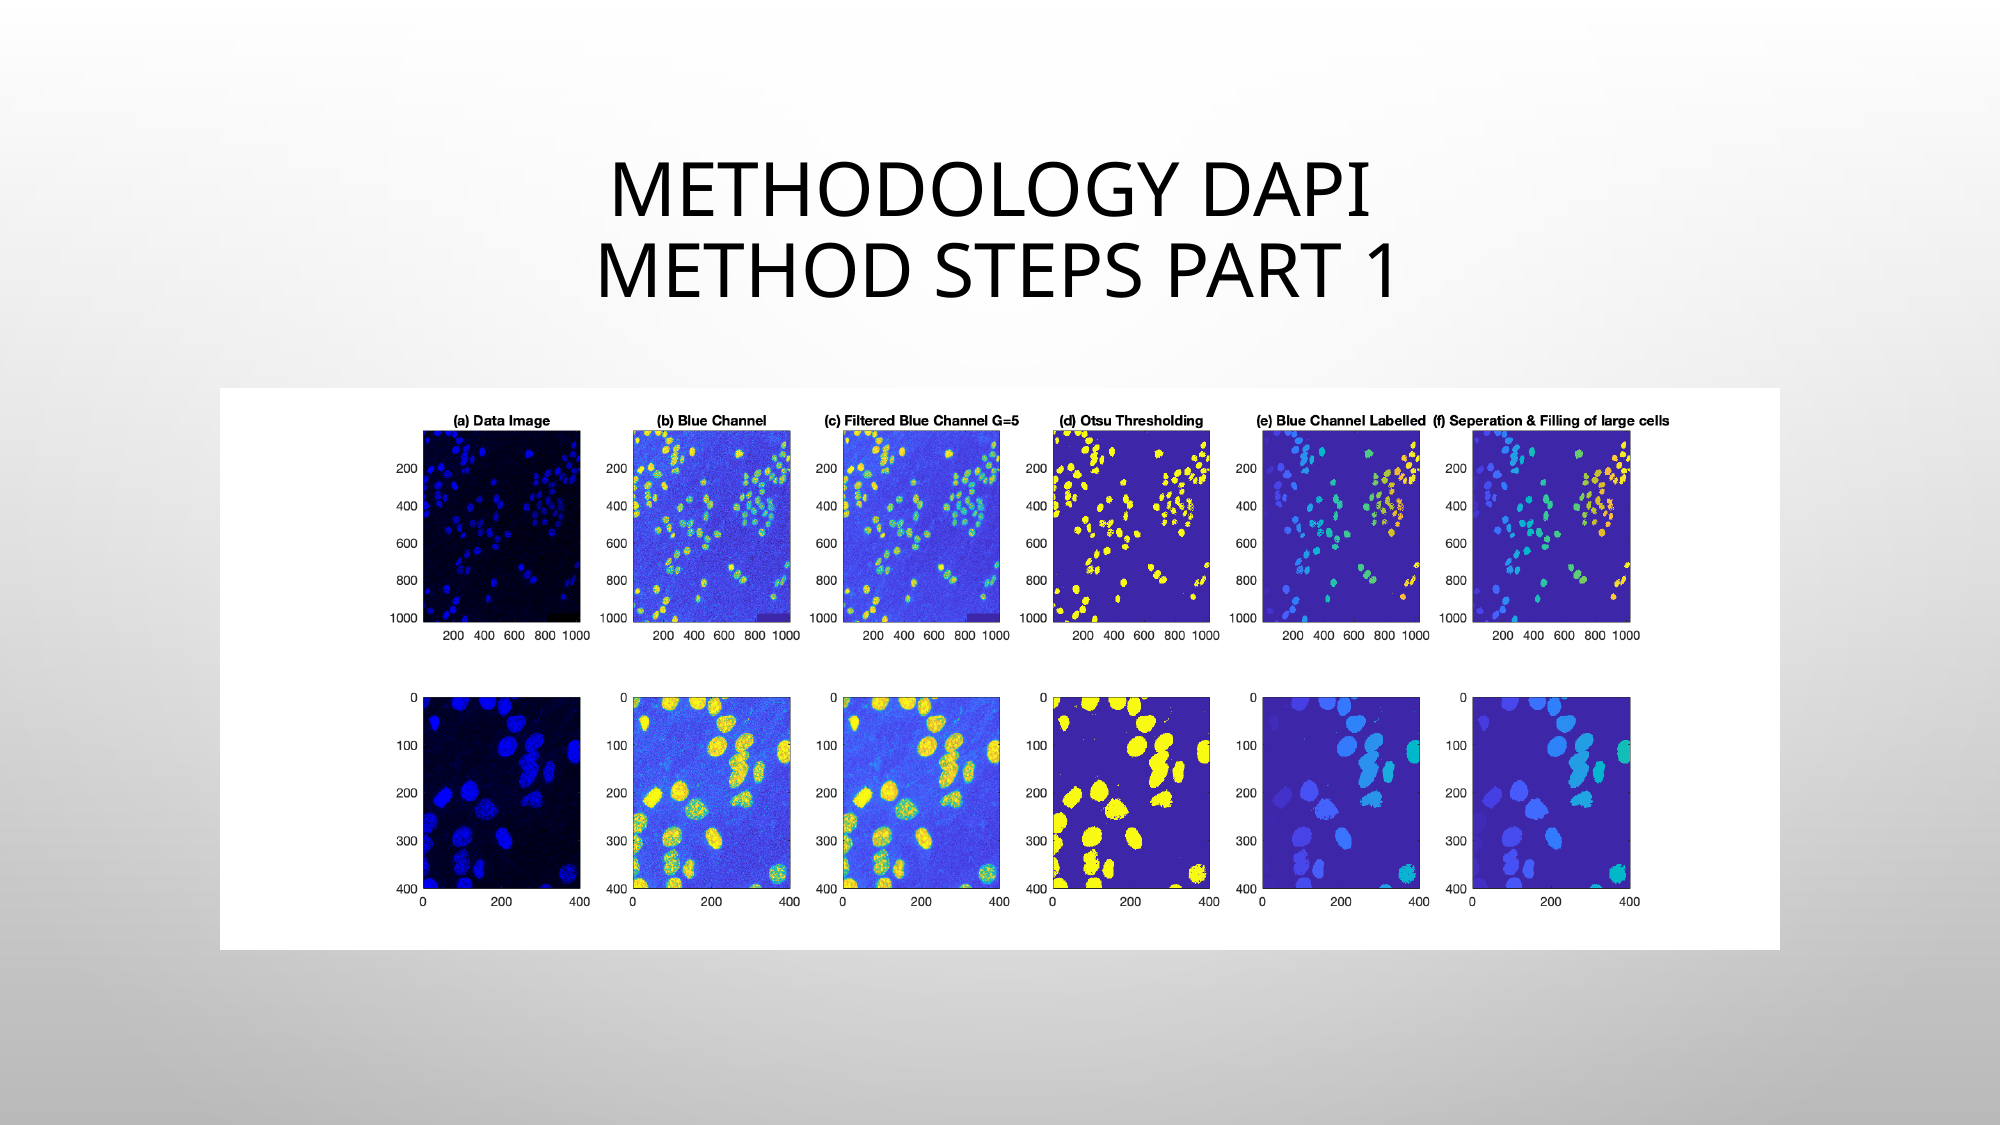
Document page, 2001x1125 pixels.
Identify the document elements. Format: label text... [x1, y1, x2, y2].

picture [0, 0, 2000, 1125]
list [219, 387, 1781, 951]
title Methodology DAPI Method steps part 1 [149, 101, 1851, 364]
